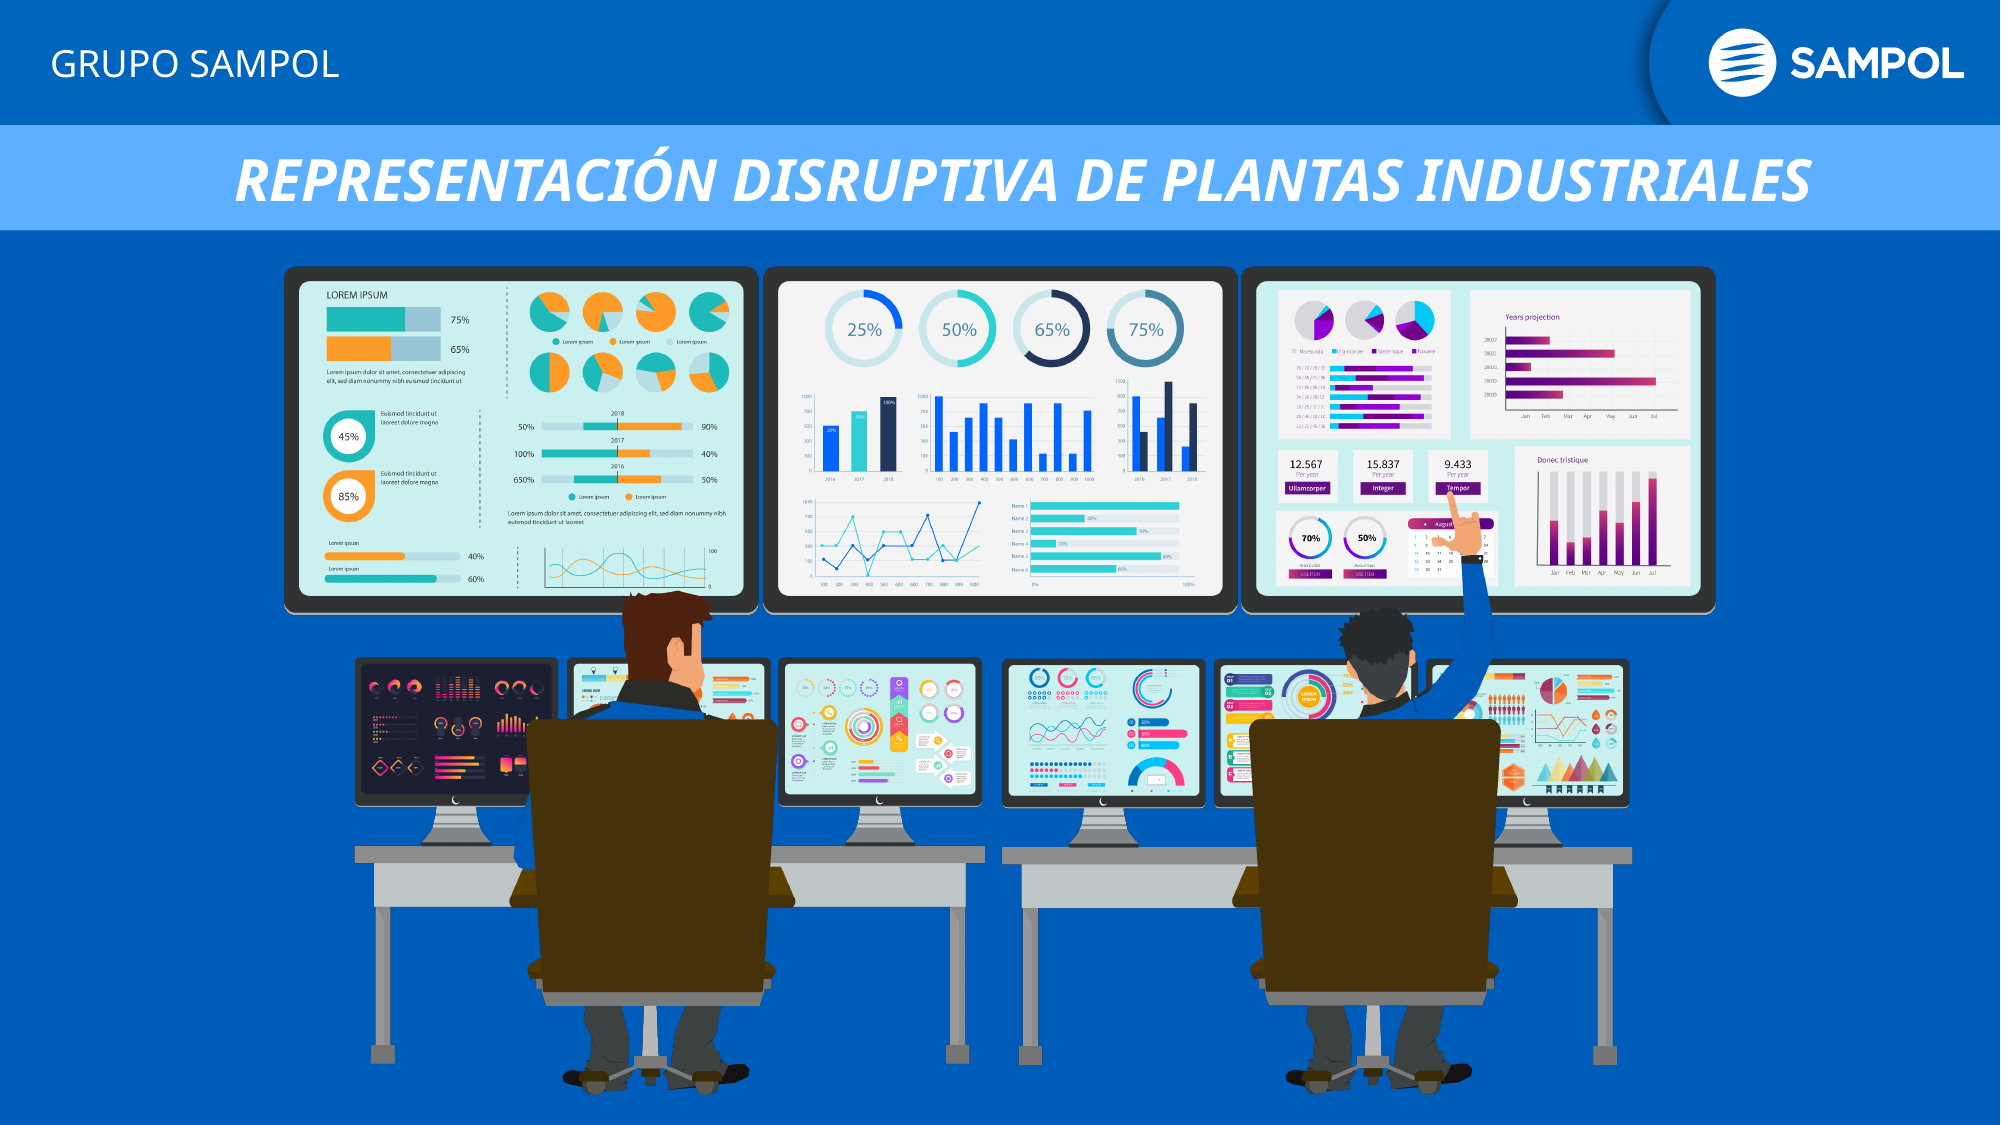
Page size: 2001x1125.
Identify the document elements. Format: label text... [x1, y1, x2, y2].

text_box [0, 231, 2000, 1125]
text_box REPRESENTACIÓN DISRUPTIVA DE PLANTAS INDUSTRIALES [0, 125, 2000, 231]
picture [273, 260, 1727, 1125]
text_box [0, 0, 2000, 125]
